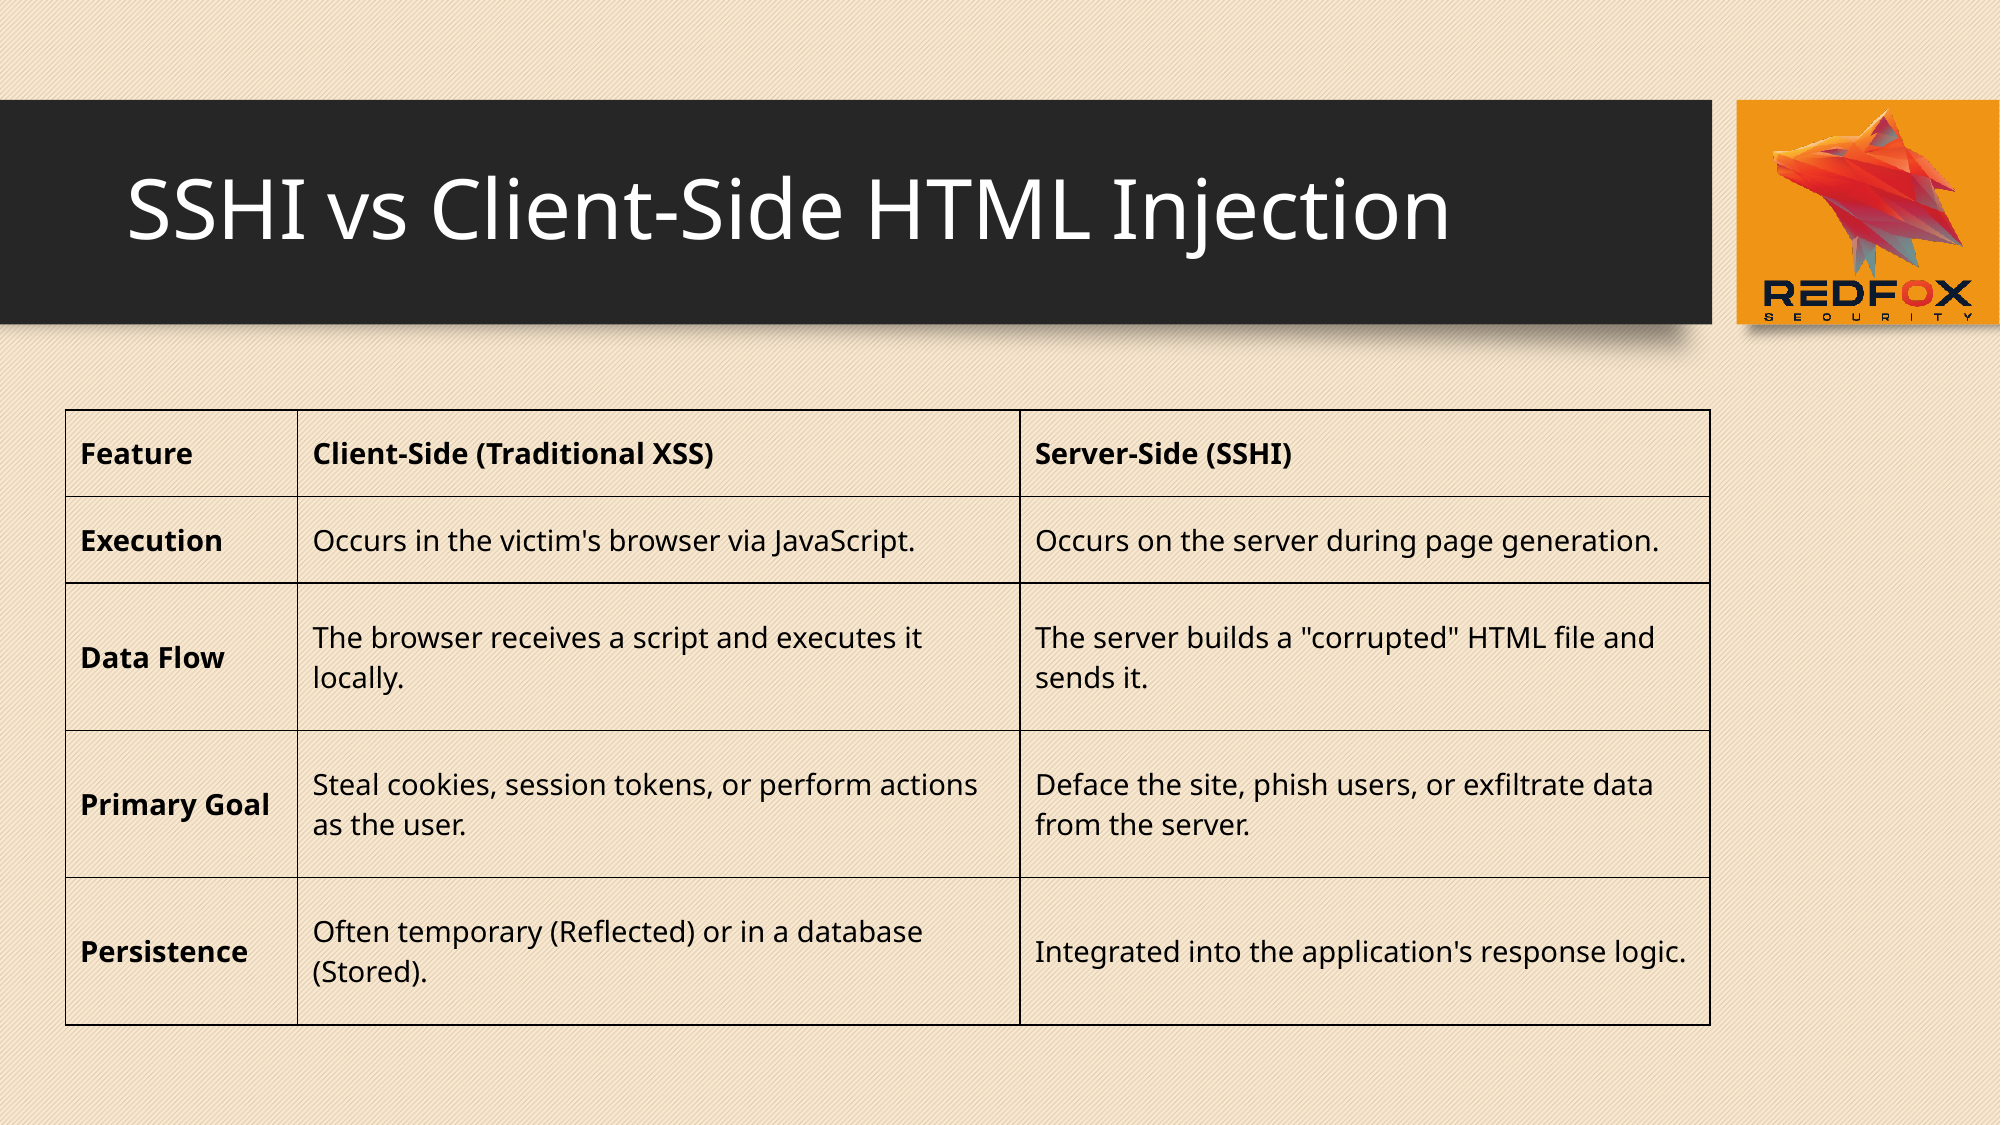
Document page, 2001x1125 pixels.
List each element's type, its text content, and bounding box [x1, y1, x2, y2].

table_header Client-Side (Traditional XSS) [298, 411, 1019, 496]
table_cell Occurs in the victim's browser via JavaScript. [298, 497, 1019, 582]
table_cell Data Flow [66, 584, 297, 730]
table_cell Primary Goal [66, 731, 297, 877]
table_cell Often temporary (Reflected) or in a database (Stored). [298, 878, 1019, 1024]
picture [1736, 100, 2000, 347]
table_cell Persistence [66, 878, 297, 1024]
picture [0, 325, 1713, 376]
table_cell Steal cookies, session tokens, or perform actions as the user. [298, 731, 1019, 877]
title SSHI vs Client-Side HTML Injection [111, 123, 1689, 301]
table_header Server-Side (SSHI) [1021, 411, 1709, 496]
table_cell Deface the site, phish users, or exfiltrate data from the server. [1021, 731, 1709, 877]
table_cell Occurs on the server during page generation. [1021, 497, 1709, 582]
table_cell Execution [66, 497, 297, 582]
table_header Feature [66, 411, 297, 496]
table_cell The browser receives a script and executes it locally. [298, 584, 1019, 730]
table_cell The server builds a "corrupted" HTML file and sends it. [1021, 584, 1709, 730]
table_cell Integrated into the application's response logic. [1021, 878, 1709, 1024]
